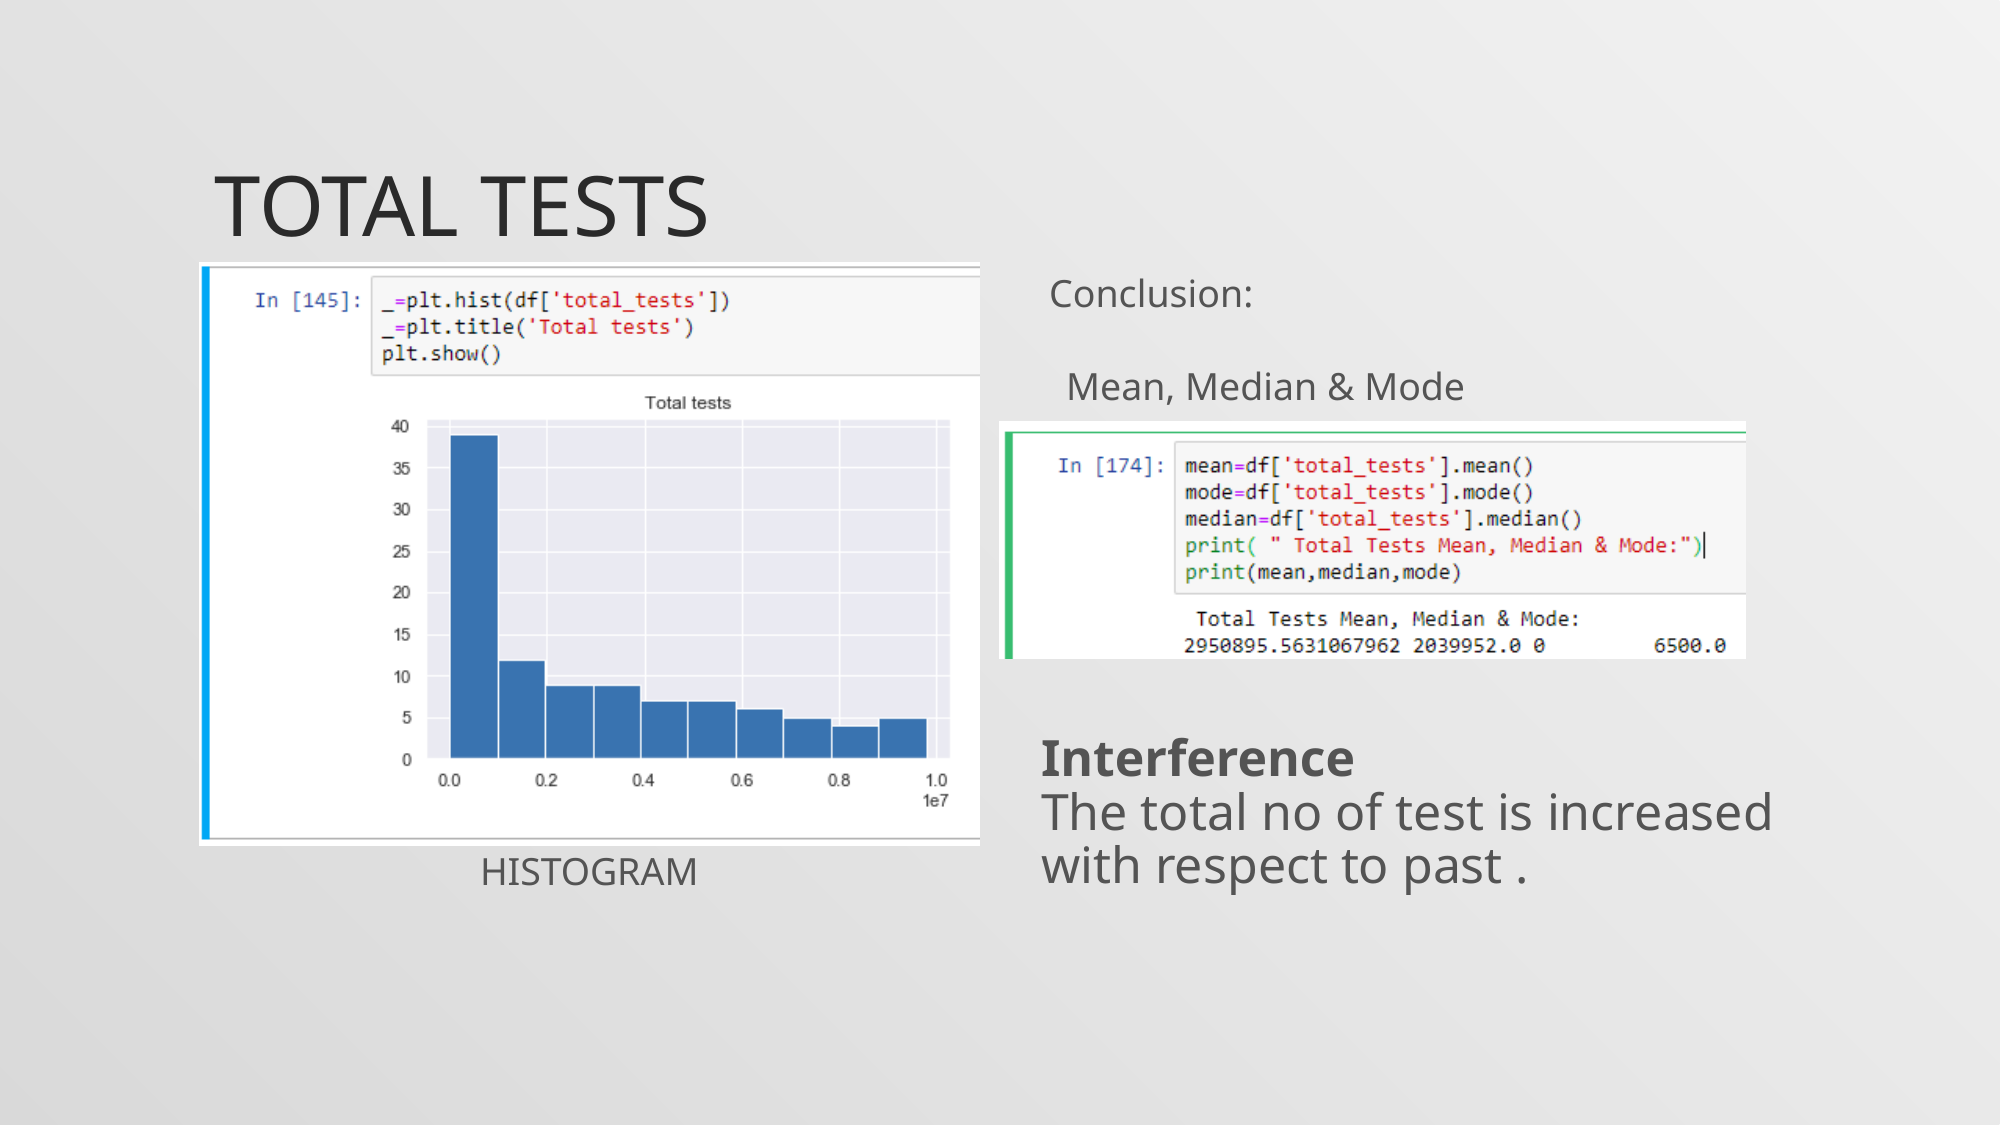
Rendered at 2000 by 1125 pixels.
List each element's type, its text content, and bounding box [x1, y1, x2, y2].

picture [999, 421, 1746, 659]
text_box HISTOGRAM [465, 846, 714, 901]
title Total tests [199, 45, 1800, 263]
text_box Mean, Median & Mode [1051, 360, 1481, 416]
text_box Conclusion: [1034, 262, 1279, 323]
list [199, 262, 980, 846]
text_box Interference The total no of test is increased with respect to past . [1026, 725, 1854, 903]
